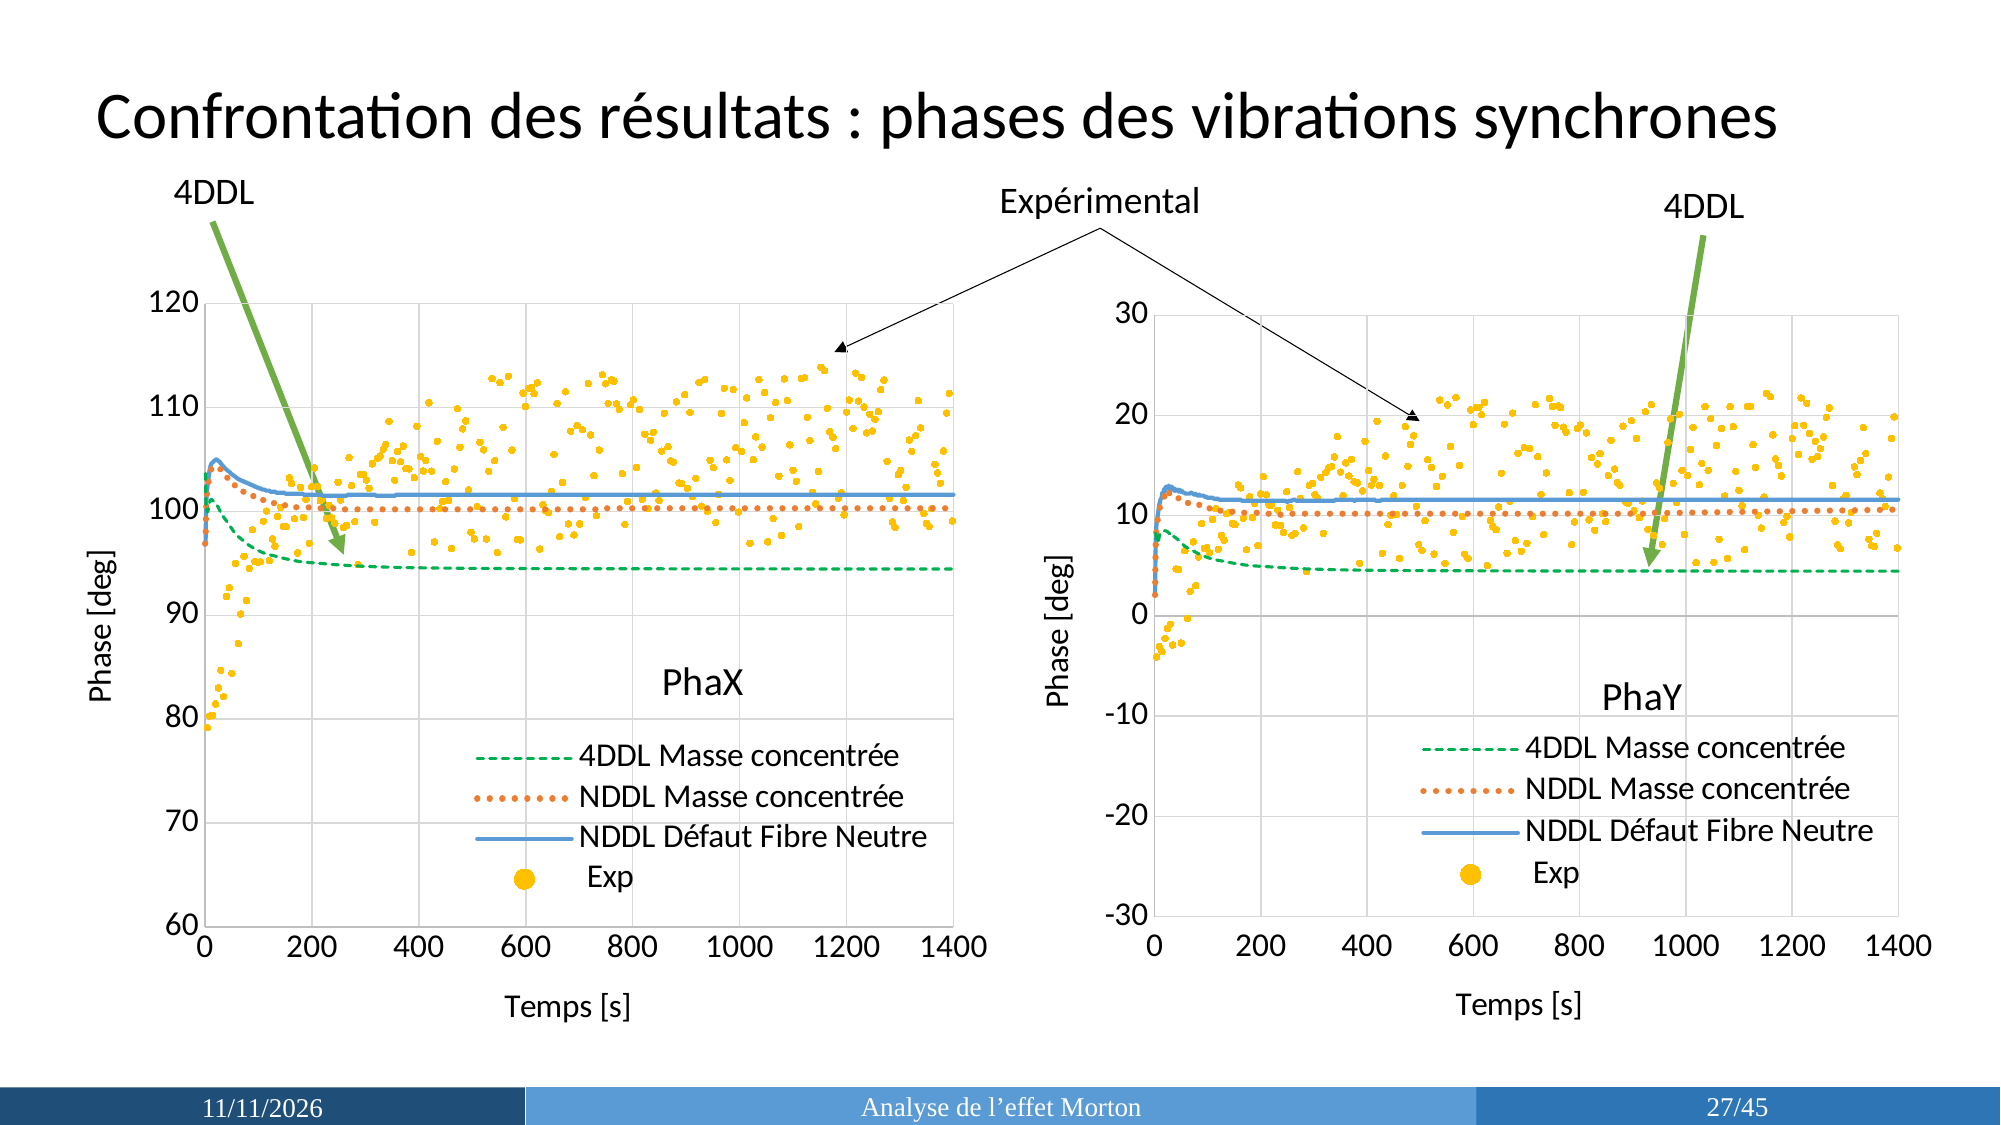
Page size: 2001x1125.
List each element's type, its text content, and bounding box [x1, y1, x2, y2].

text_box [1648, 235, 1704, 251]
text_box 4DDL [1648, 173, 1762, 234]
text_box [834, 228, 1101, 251]
text_box Confrontation des résultats : phases des vibrations synchrones [81, 64, 2000, 159]
chart [72, 247, 1963, 1079]
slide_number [0, 1087, 525, 1125]
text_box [212, 221, 344, 247]
text_box 4DDL [158, 159, 270, 220]
slide_number 27/45 [1477, 1087, 2000, 1125]
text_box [1100, 229, 1420, 251]
footer Analyse de l’effet Morton [526, 1087, 1477, 1125]
text_box Expérimental [984, 168, 1216, 229]
